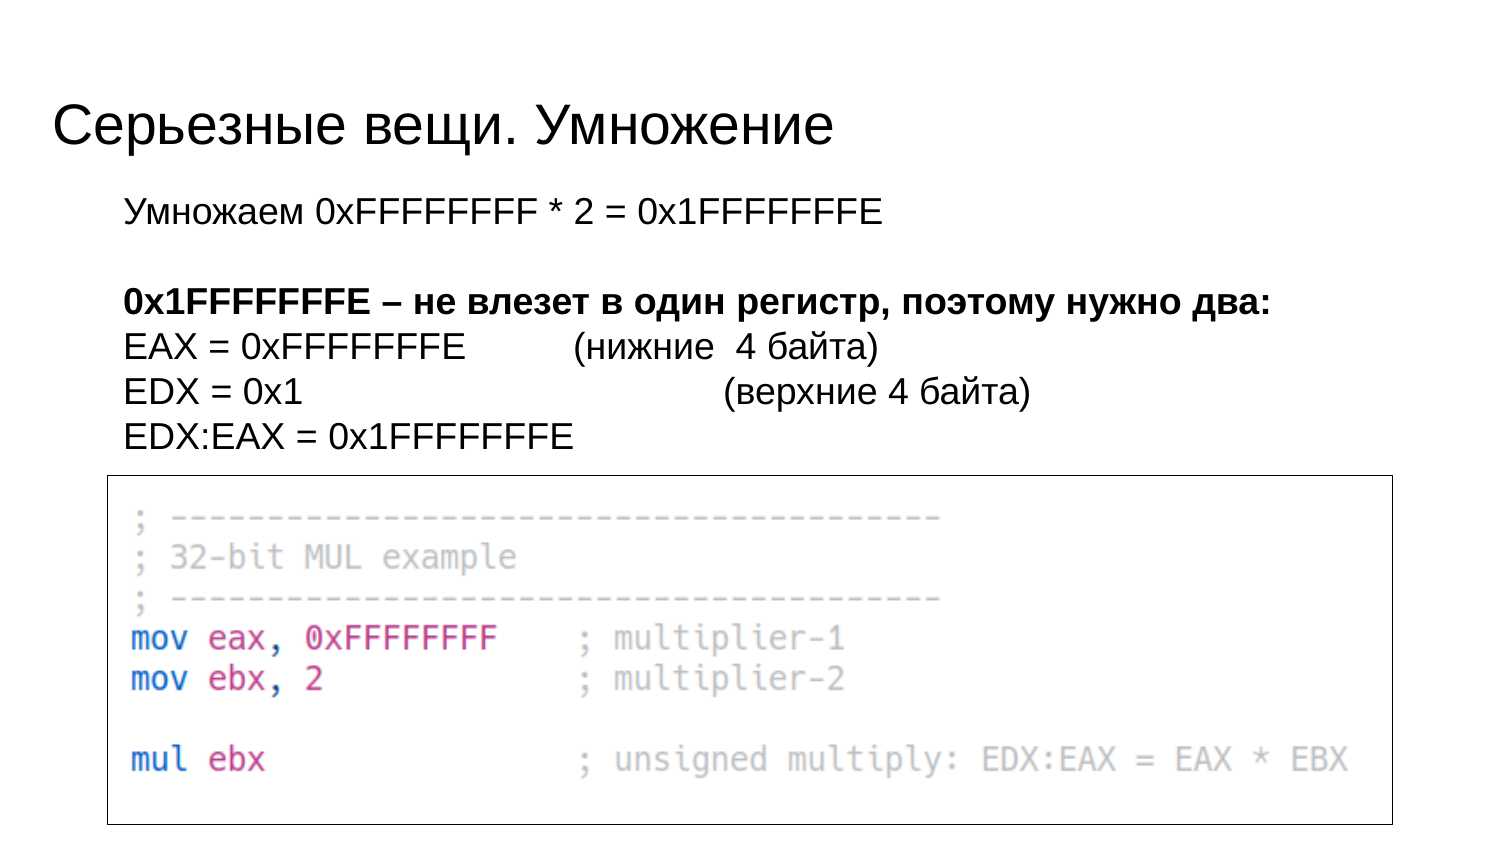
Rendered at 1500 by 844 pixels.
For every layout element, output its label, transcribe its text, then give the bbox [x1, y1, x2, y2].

title Серьезные вещи. Умножение [37, 78, 1436, 173]
picture [107, 475, 1393, 825]
text_box Умножаем 0xFFFFFFFF * 2 = 0x1FFFFFFFE 0x1FFFFFFFE – не влезет в один регистр, поэтому нужно два: EAX = 0xFFFFFFFE (нижние 4 байта) EDX = 0x1 (верхние 4 байта) EDX:EAX = 0x1FFFFFFFE [108, 172, 1392, 462]
